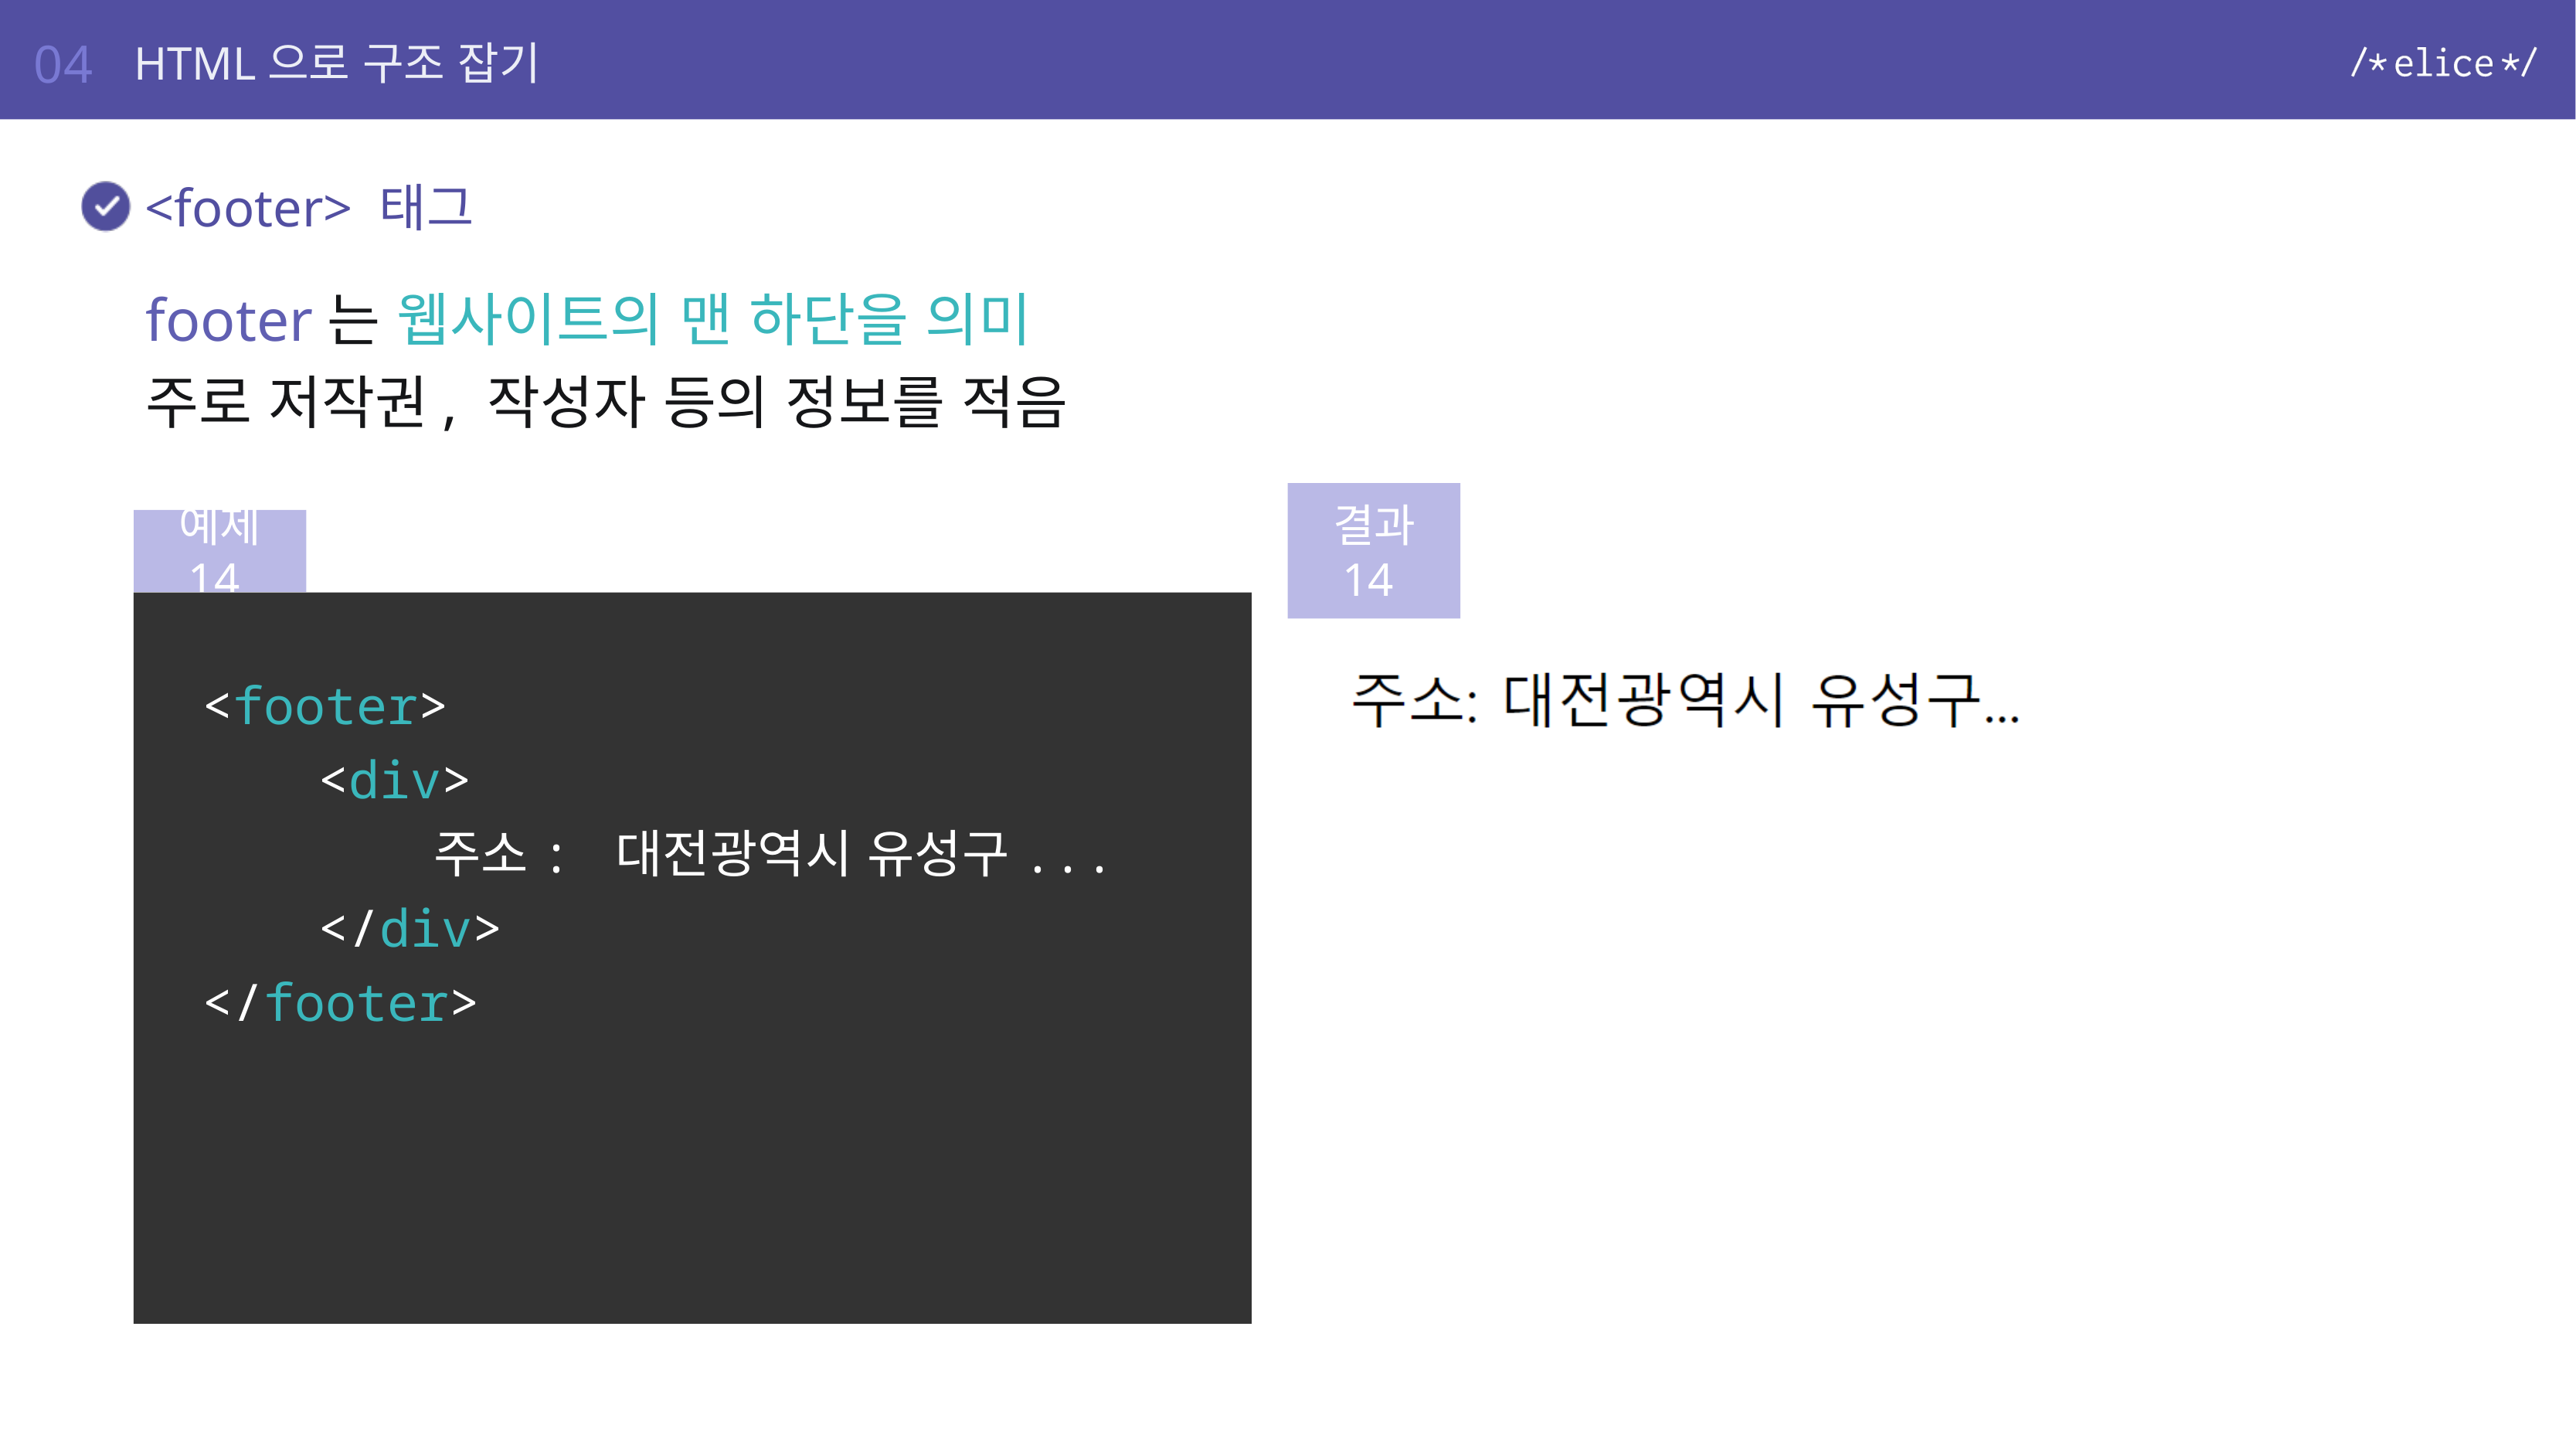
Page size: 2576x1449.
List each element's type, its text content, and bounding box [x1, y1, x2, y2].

picture [81, 180, 133, 233]
picture [1324, 639, 2071, 760]
list footer는 웹사이트의 맨 하단을 의미 주로 저작권, 작성자 등의 정보를 적음 [134, 263, 2391, 461]
list 04 [33, 17, 134, 107]
list 예제 14 [134, 509, 307, 592]
list HTML으로 구조 잡기 [134, 17, 2311, 107]
list <footer> 태그 [134, 162, 2443, 251]
text_box 결과 14 [1287, 483, 1461, 619]
picture [2347, 32, 2542, 91]
text_box <footer> <div> 주소: 대전광역시 유성구... </div> </footer> [133, 592, 1252, 1324]
